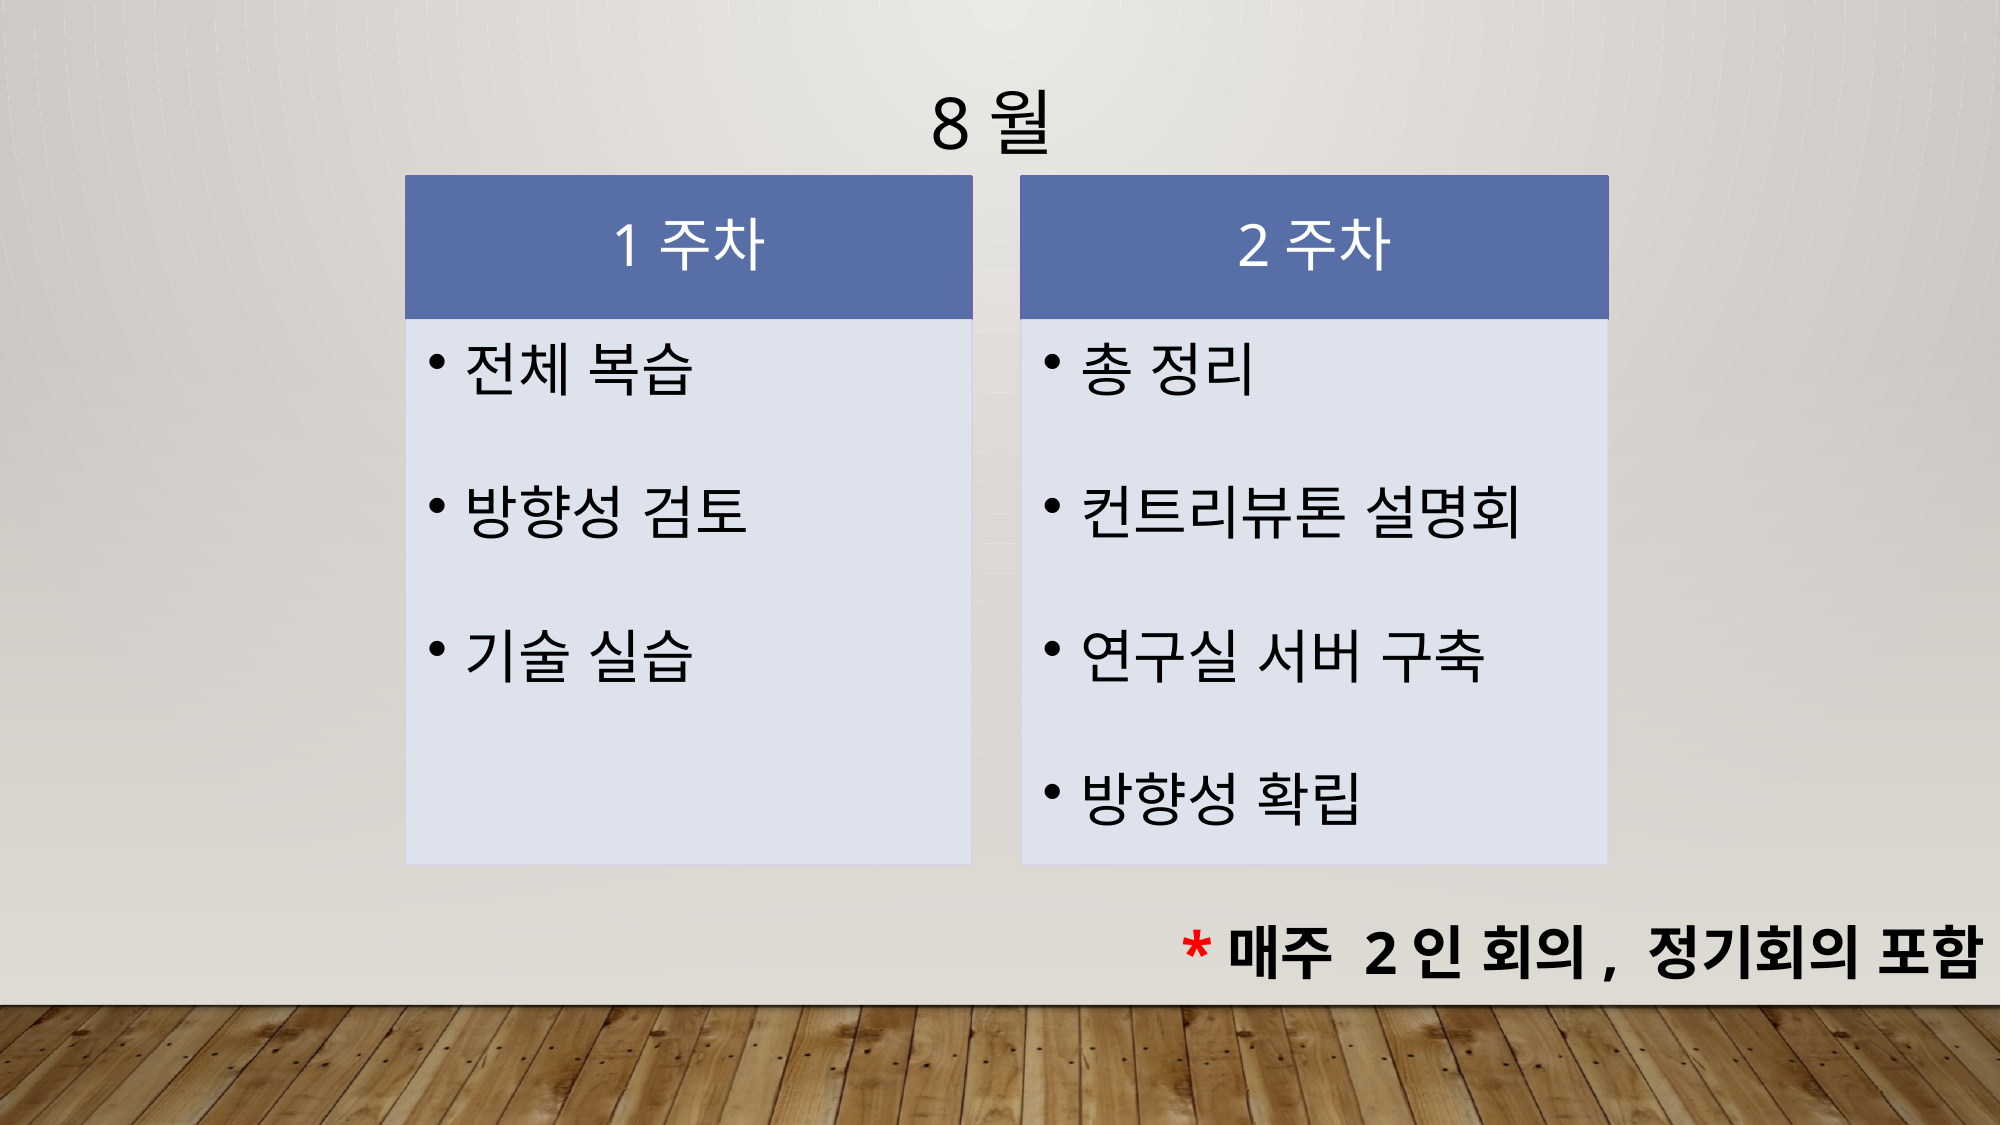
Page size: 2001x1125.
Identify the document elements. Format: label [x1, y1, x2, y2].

text_box [1021, 175, 1608, 319]
text_box [405, 175, 972, 319]
text_box [405, 319, 972, 865]
text_box [1021, 319, 1608, 865]
text_box [0, 0, 2000, 1125]
